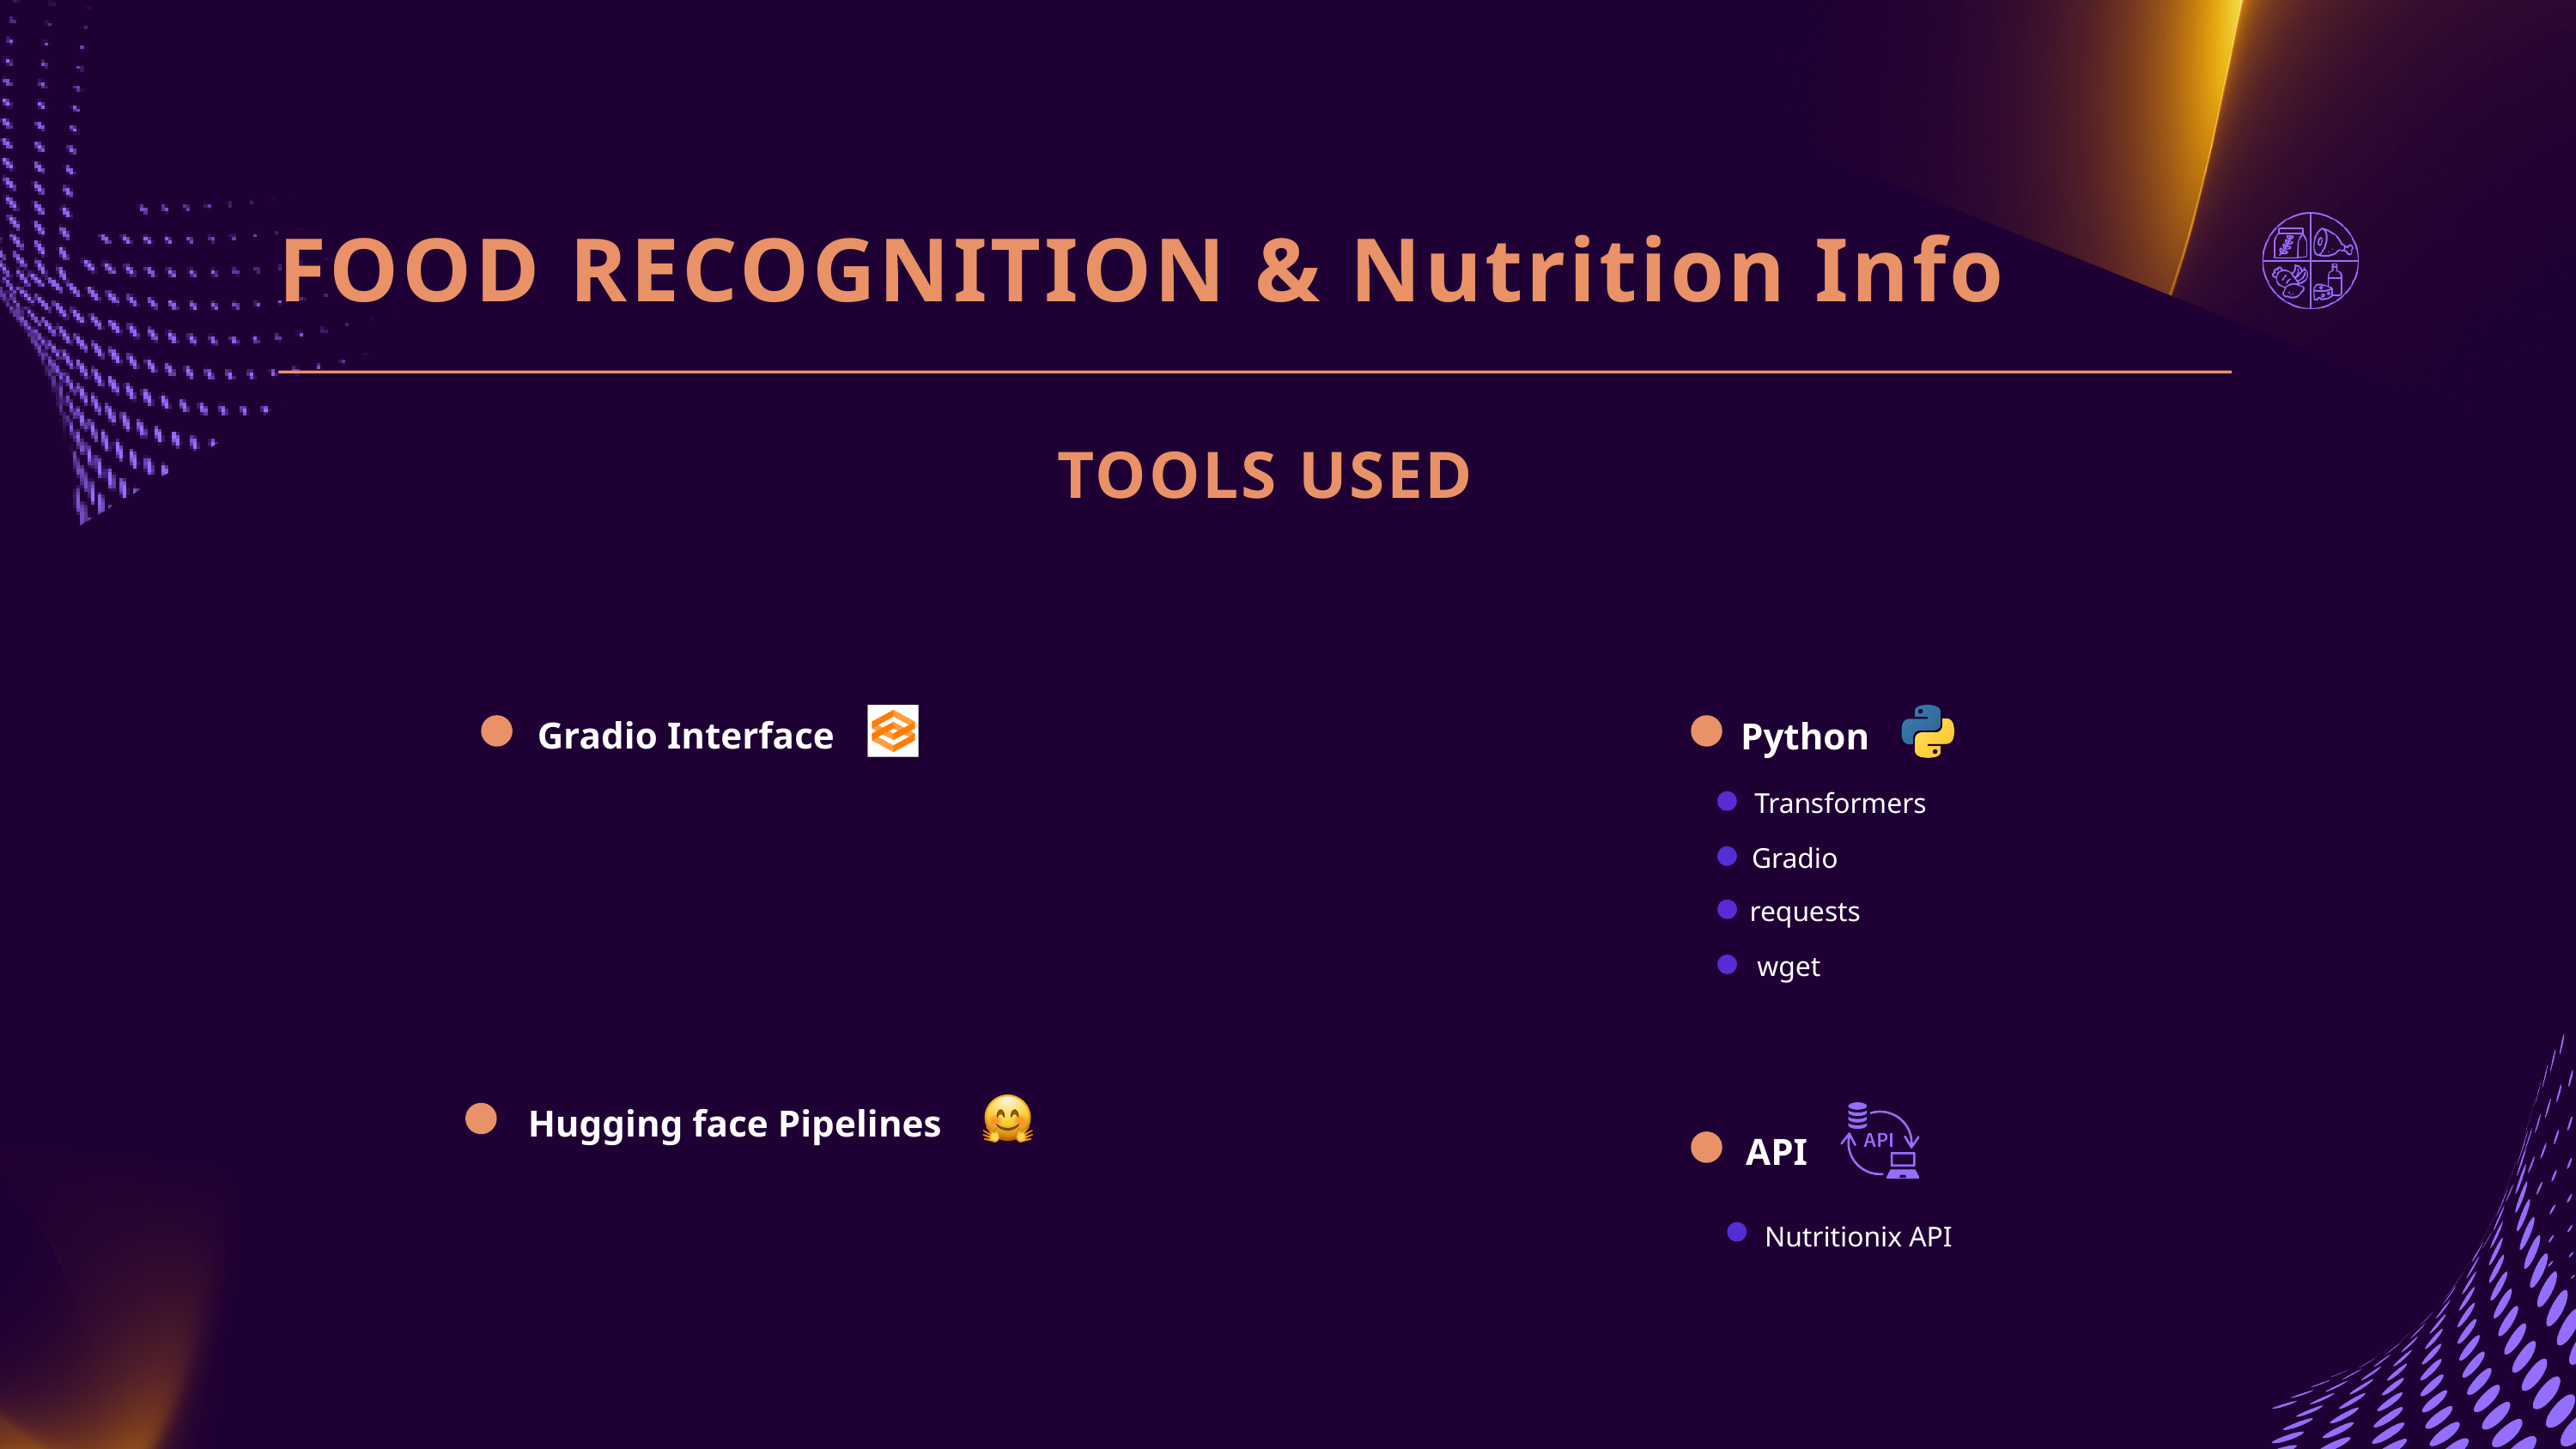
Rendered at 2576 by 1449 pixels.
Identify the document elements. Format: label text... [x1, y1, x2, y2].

text_box wget [1752, 938, 1826, 983]
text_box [1690, 1131, 1722, 1163]
text_box Gradio Interface [531, 699, 841, 756]
text_box [0, 0, 425, 574]
text_box [2262, 1033, 2576, 1449]
text_box [867, 705, 919, 757]
text_box API [1737, 1115, 1817, 1173]
text_box TOOLS USED [1057, 421, 1519, 512]
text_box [465, 1102, 497, 1135]
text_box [1716, 791, 1738, 811]
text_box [1690, 714, 1722, 747]
text_box Gradio [1749, 830, 1841, 874]
text_box [2262, 212, 2359, 309]
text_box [1727, 1222, 1747, 1242]
text_box Hugging face Pipelines [515, 1086, 964, 1144]
text_box [982, 1094, 1033, 1143]
text_box requests [1735, 883, 1874, 927]
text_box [1716, 899, 1738, 919]
text_box [1840, 1102, 1920, 1179]
text_box Nutritionix API [1752, 1209, 1965, 1253]
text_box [1716, 846, 1738, 867]
text_box FOOD RECOGNITION & Nutrition Info [278, 196, 2227, 319]
text_box [1706, 0, 2576, 458]
text_box Transformers [1741, 775, 1940, 819]
text_box Python [1727, 699, 1883, 757]
text_box [0, 1143, 246, 1449]
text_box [1716, 954, 1738, 975]
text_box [481, 714, 513, 747]
text_box [1901, 705, 1954, 758]
